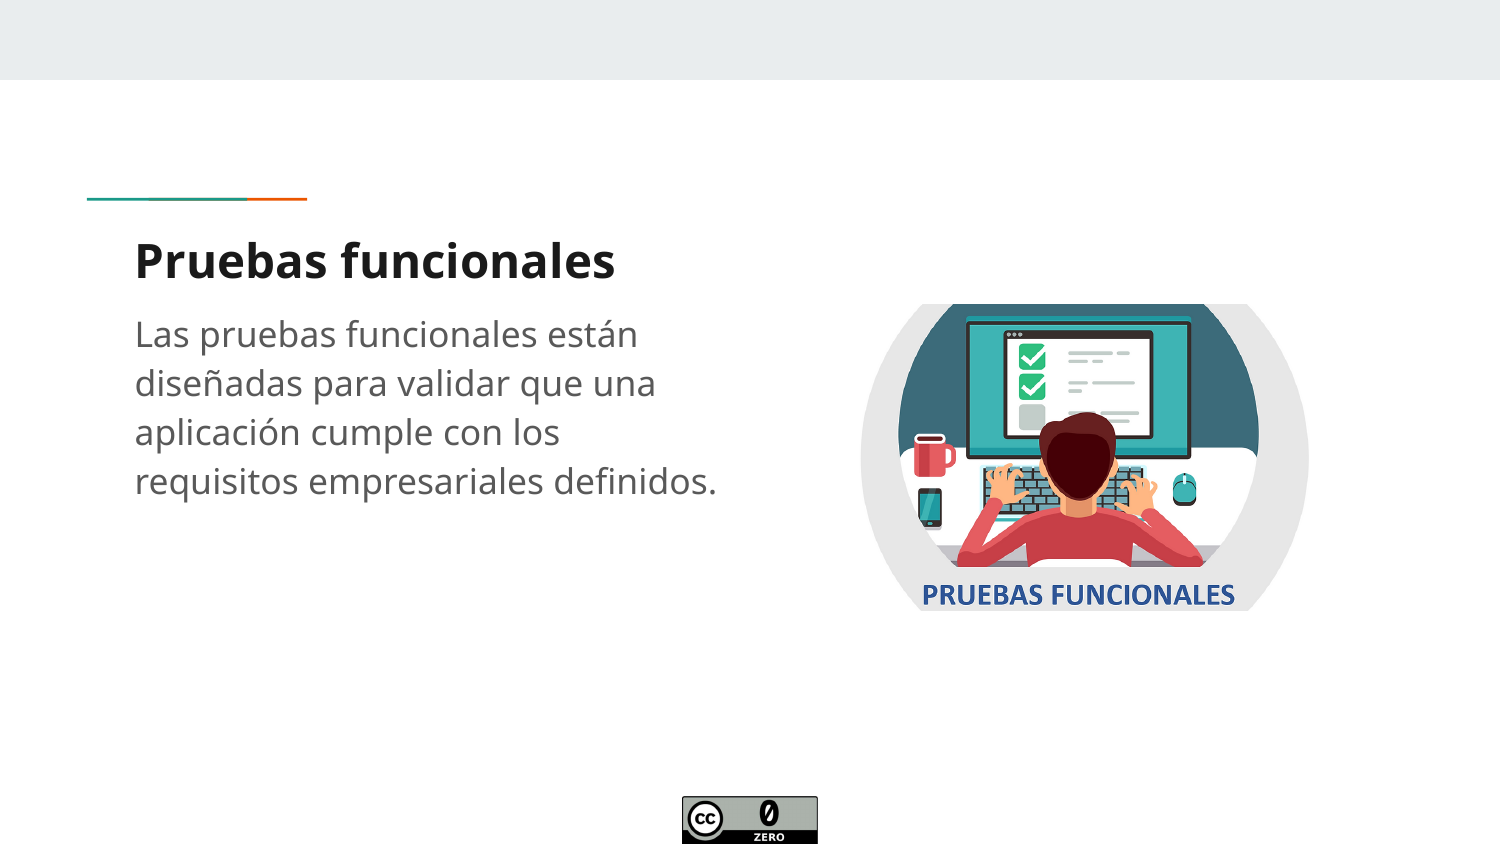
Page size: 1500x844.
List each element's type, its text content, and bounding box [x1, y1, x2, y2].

list Las pruebas funcionales están diseñadas para validar que una aplicación cumple con los requisitos empresariales definidos. [119, 291, 739, 662]
picture [808, 303, 1358, 611]
title Pruebas funcionales [119, 216, 1381, 305]
picture [682, 795, 818, 844]
